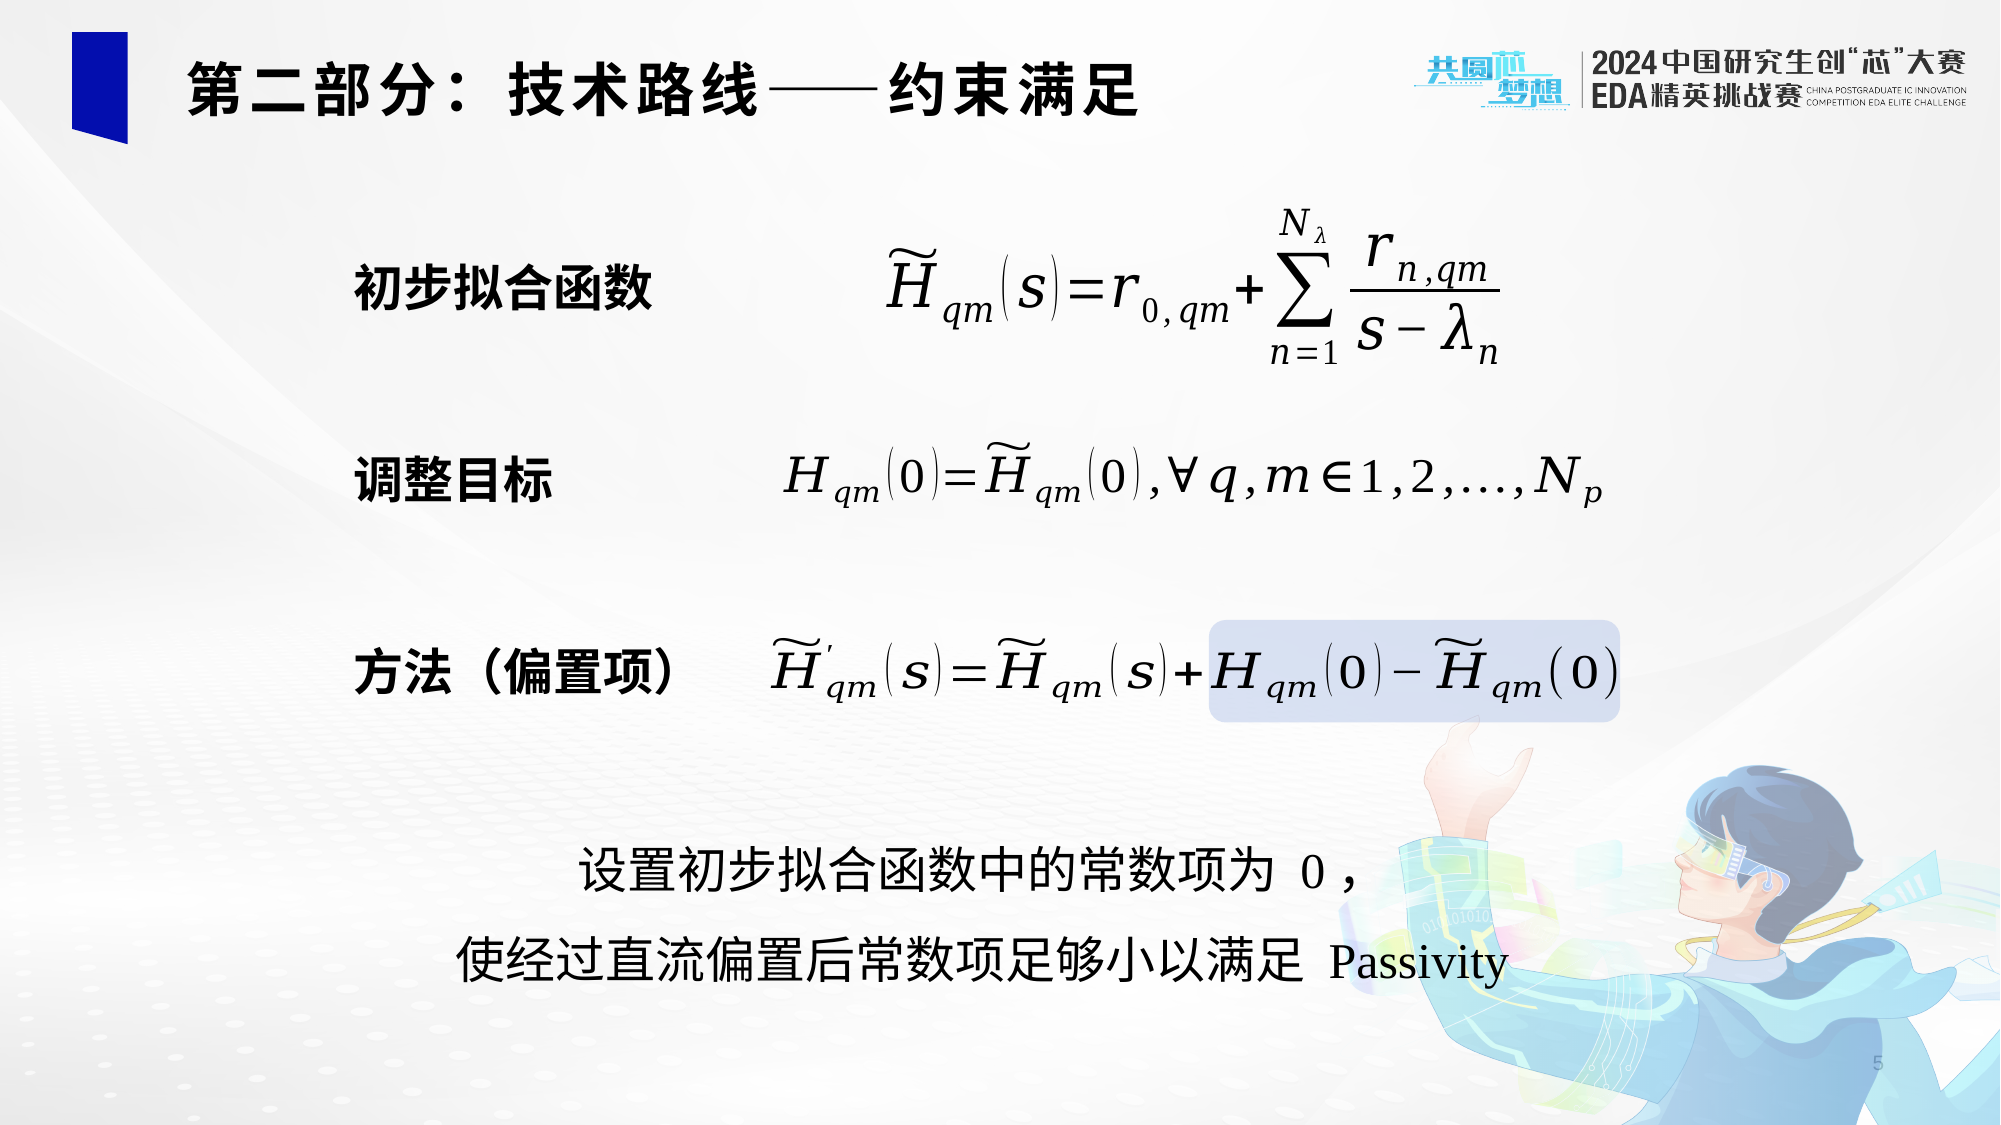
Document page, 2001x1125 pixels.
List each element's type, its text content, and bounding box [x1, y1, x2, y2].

text_box 调整目标 [338, 441, 723, 516]
table_cell 0.019159457 [1205, 513, 2000, 1125]
slide_number 5 [1456, 1035, 1900, 1088]
text_box 设置初步拟合函数中的常数项为 0， 使经过直流偏置后常数项足够小以满足 Passivity [233, 801, 1732, 996]
text_box 初步拟合函数 [338, 249, 723, 324]
text_box 第二部分：技术路线——约束满足 [170, 45, 1336, 200]
text_box 方法（偏置项） [338, 633, 723, 709]
picture [1414, 44, 1968, 121]
text_box [1208, 619, 1621, 723]
